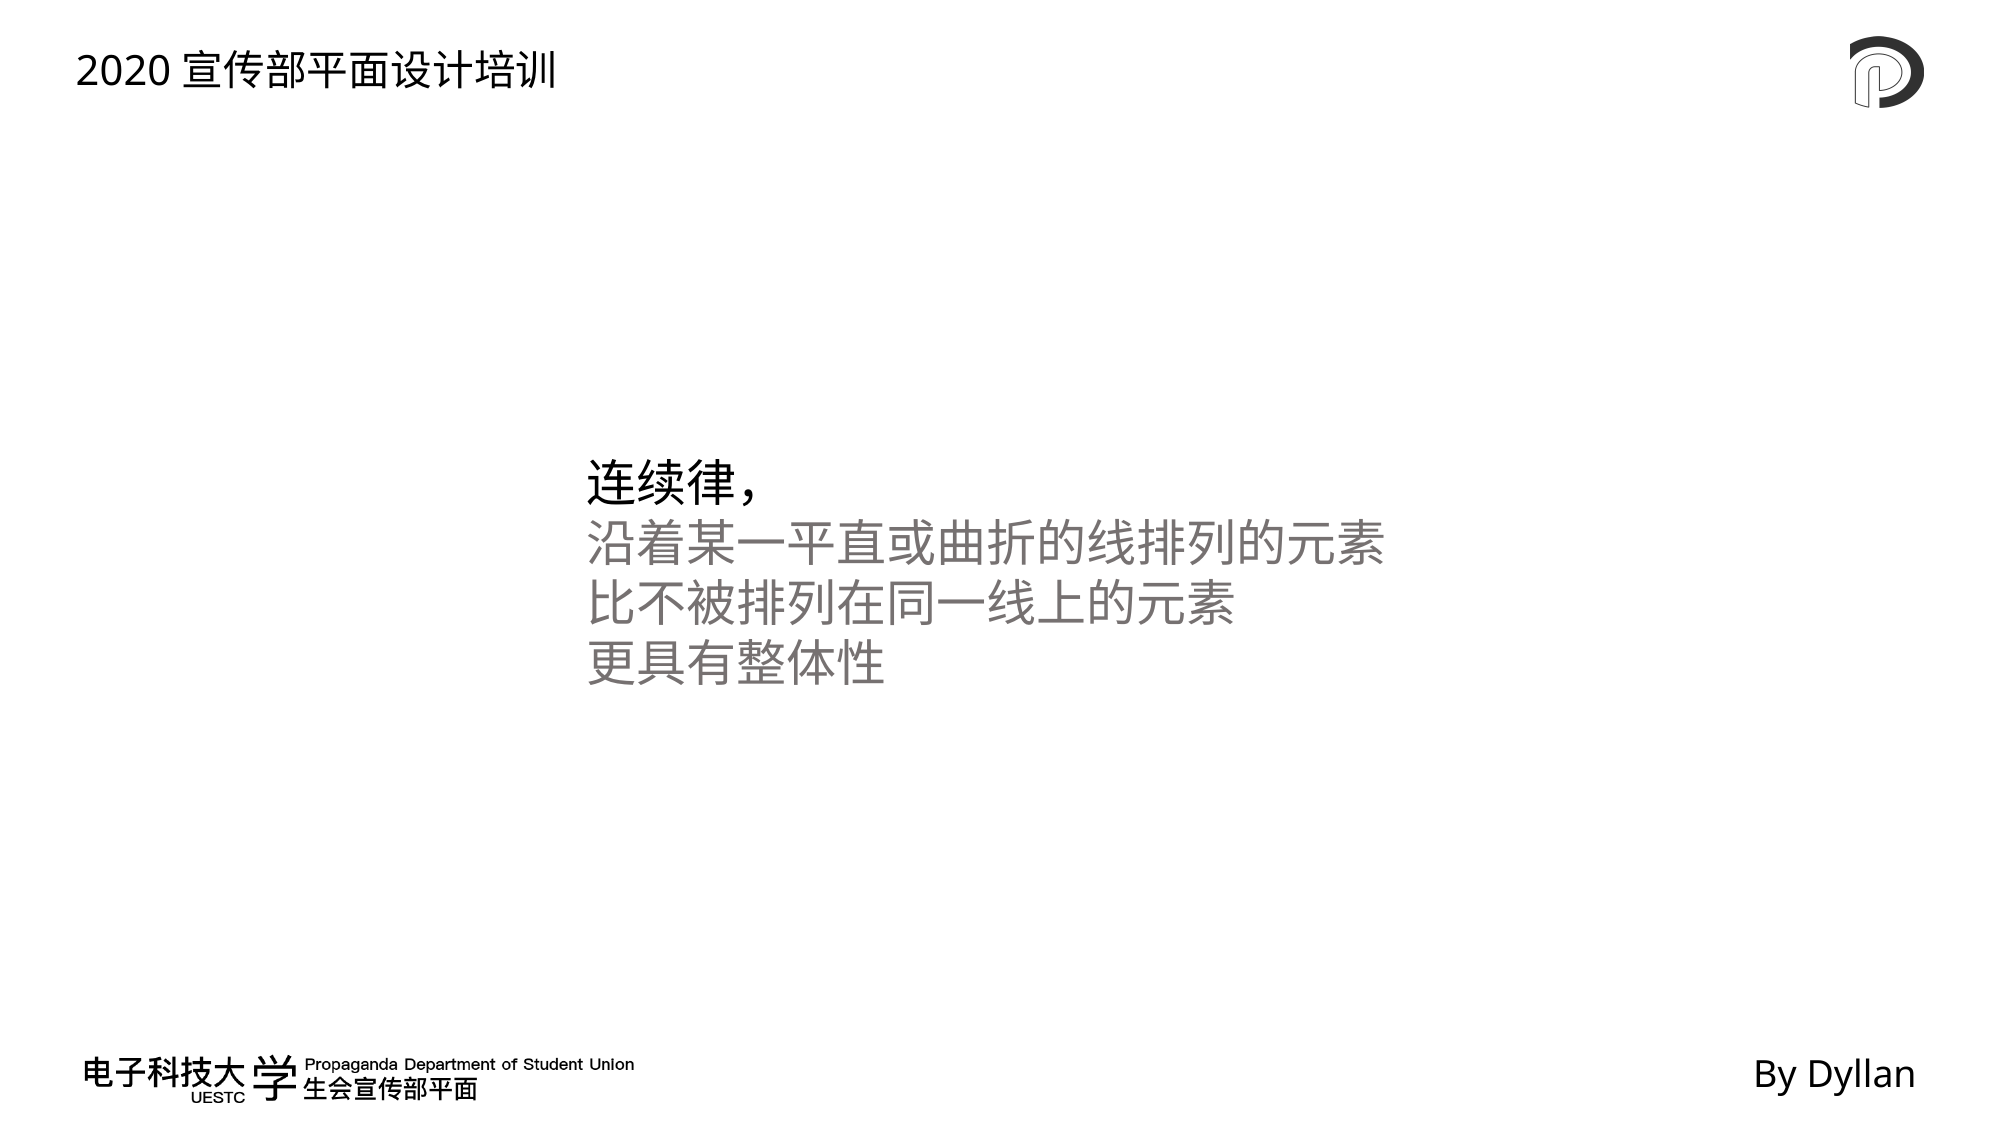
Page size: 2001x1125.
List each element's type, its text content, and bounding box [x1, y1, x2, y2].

picture [60, 1035, 845, 1125]
text_box 连续律， 沿着某一平直或曲折的线排列的元素比不被排列在同一线上的元素 更具有整体性 [571, 444, 1430, 700]
text_box By Dyllan [1738, 1042, 1958, 1102]
text_box 2020宣传部平面设计培训 [60, 36, 1284, 102]
picture [1850, 36, 1924, 108]
